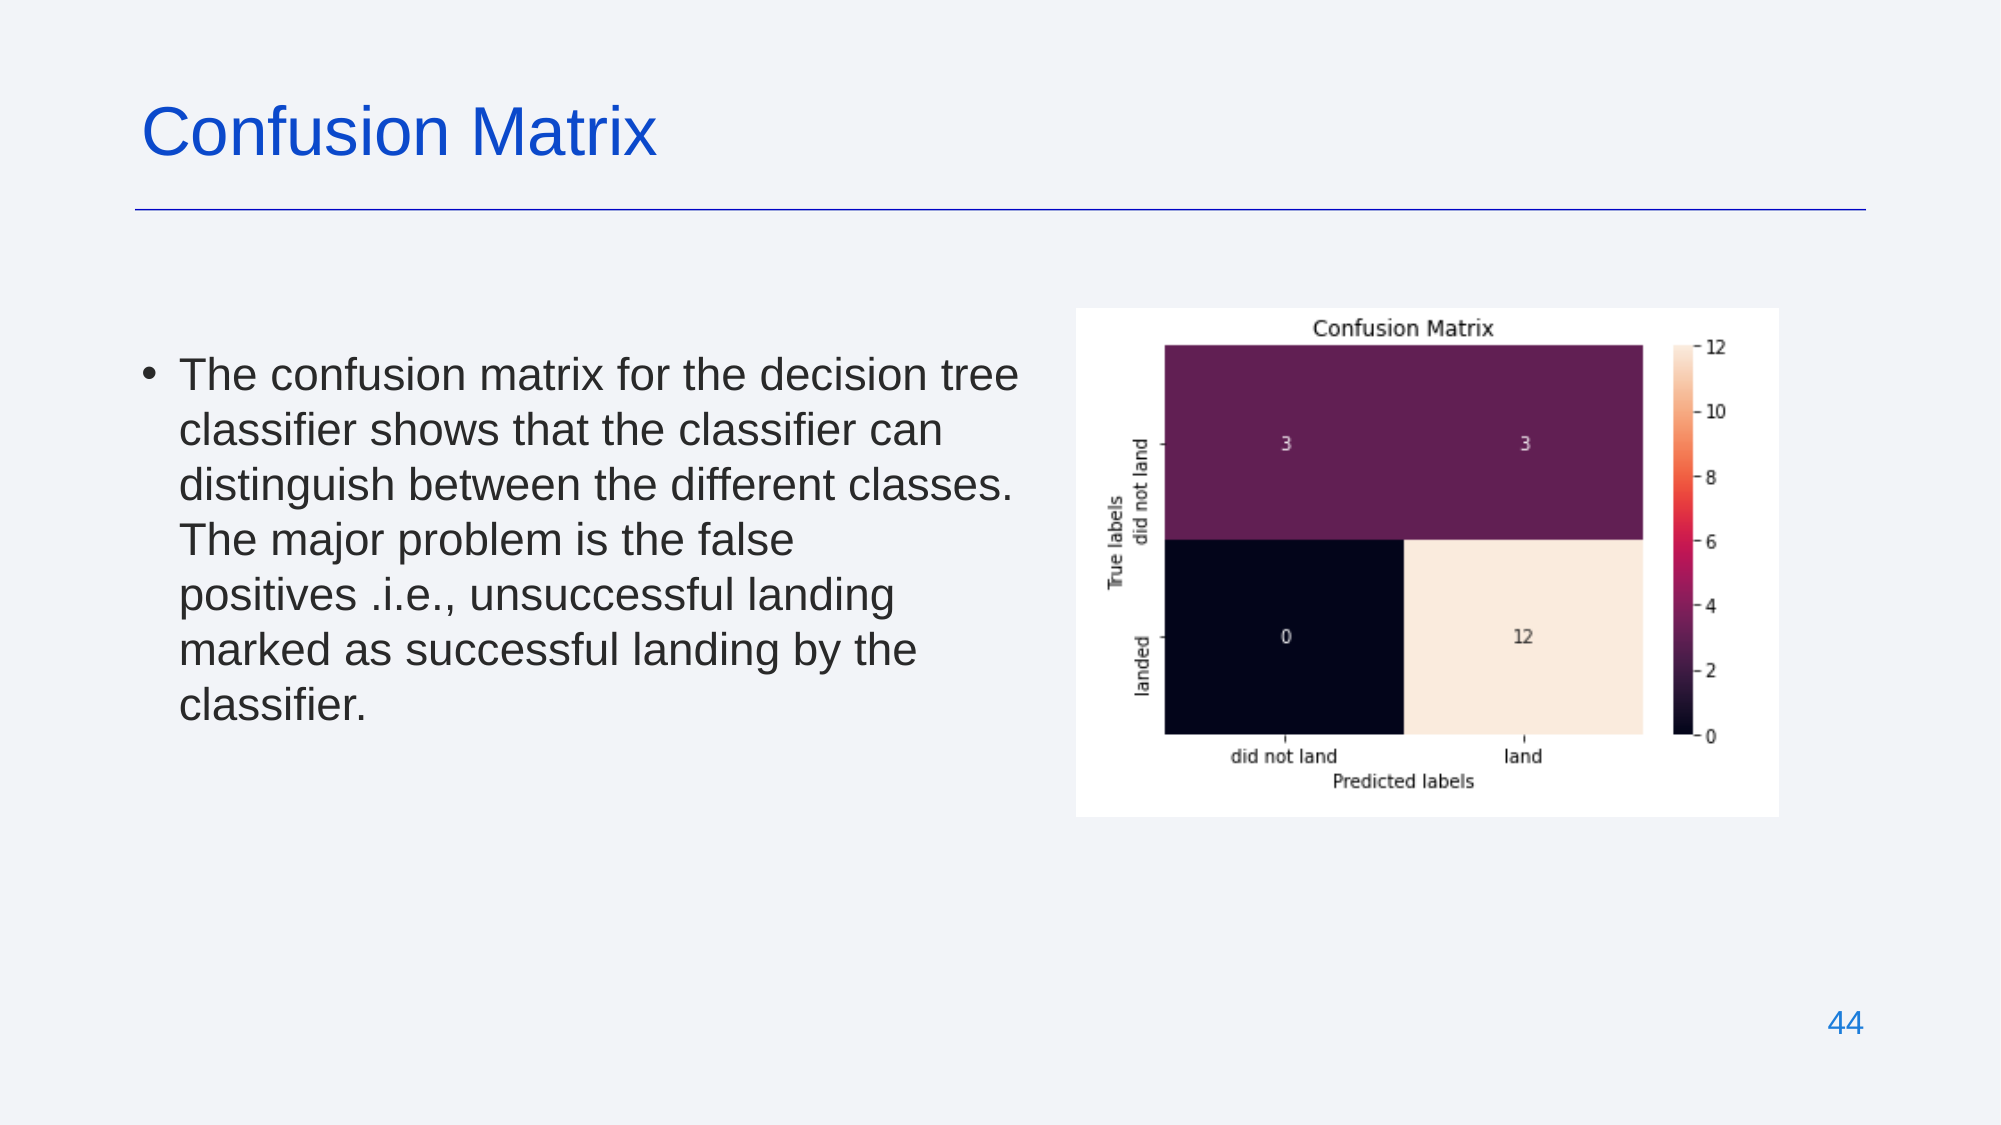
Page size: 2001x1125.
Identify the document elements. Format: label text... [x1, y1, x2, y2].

slide_number ‹#› [1429, 988, 1880, 1055]
text_box Confusion Matrix [126, 88, 1852, 179]
picture [0, 0, 2001, 1125]
list The confusion matrix for the decision tree classifier shows that the classifier can distinguish between the different classes. The major problem is the false positives .i.e., unsuccessful landing marked as successful landing by the classifier. [126, 337, 1077, 963]
